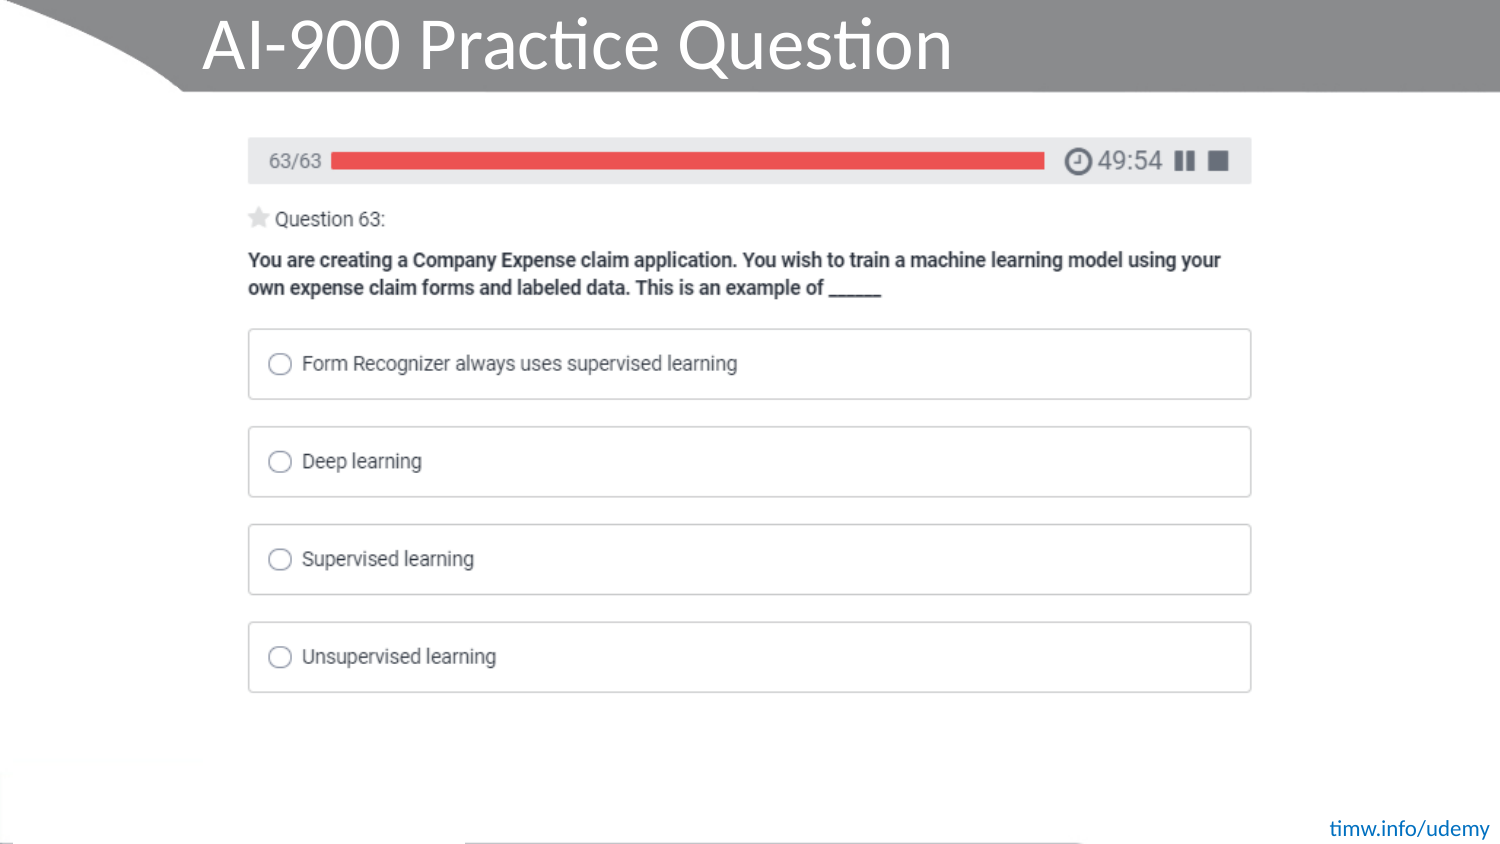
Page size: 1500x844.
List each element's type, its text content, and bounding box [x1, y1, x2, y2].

title AI-900 Practice Question [187, 0, 1426, 79]
text_box timw.info/udemy [1314, 806, 1500, 844]
picture [0, 0, 1500, 844]
